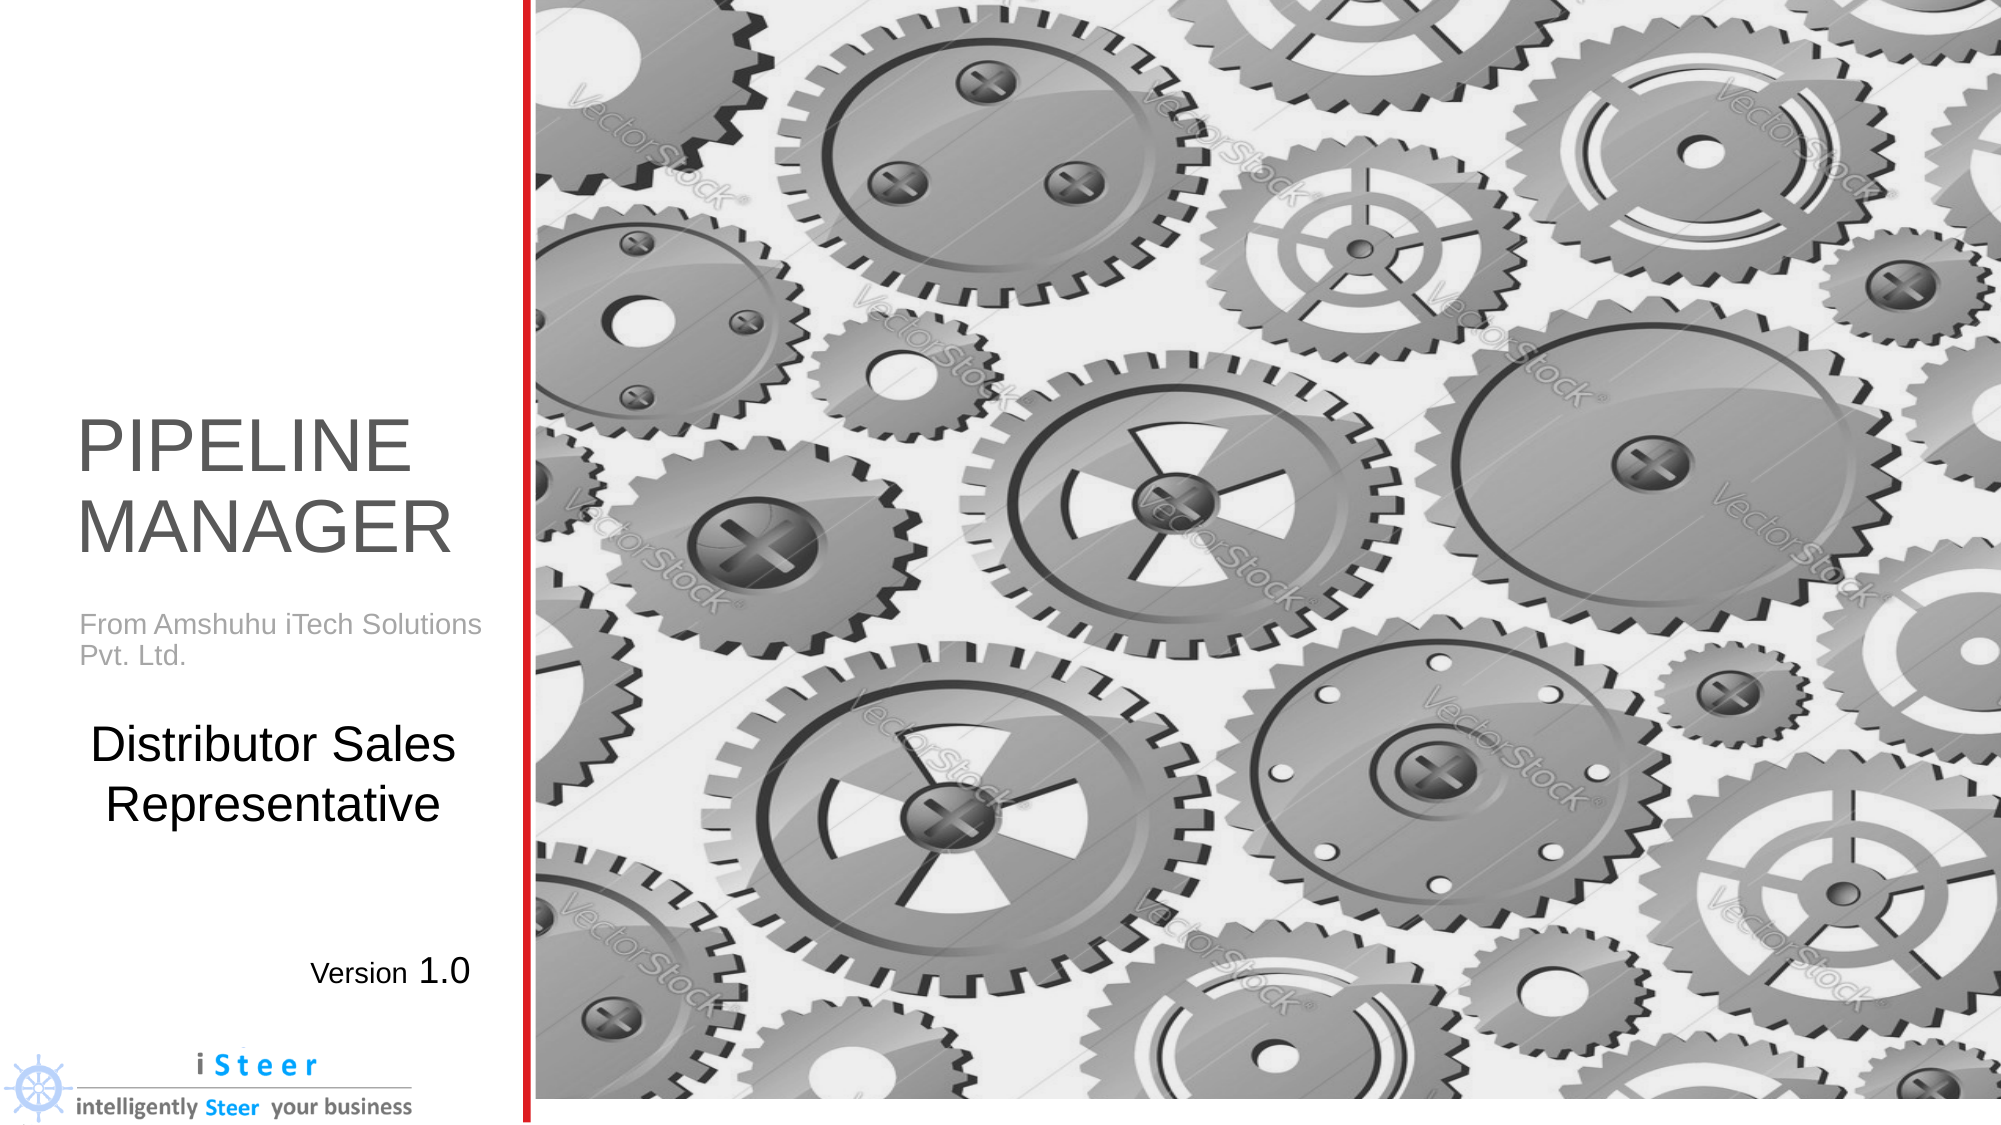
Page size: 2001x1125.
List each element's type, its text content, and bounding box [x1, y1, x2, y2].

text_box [1, 1047, 412, 1125]
subtitle From Amshuhu iTech Solutions Pvt. Ltd. [64, 601, 522, 702]
text_box [522, 0, 532, 938]
picture [535, 0, 2000, 1099]
text_box [522, 998, 532, 1123]
title PIPELINE MANAGER [61, 392, 522, 577]
text_box Distributor Sales Representative [60, 704, 486, 839]
text_box Version 1.0 [295, 938, 535, 998]
